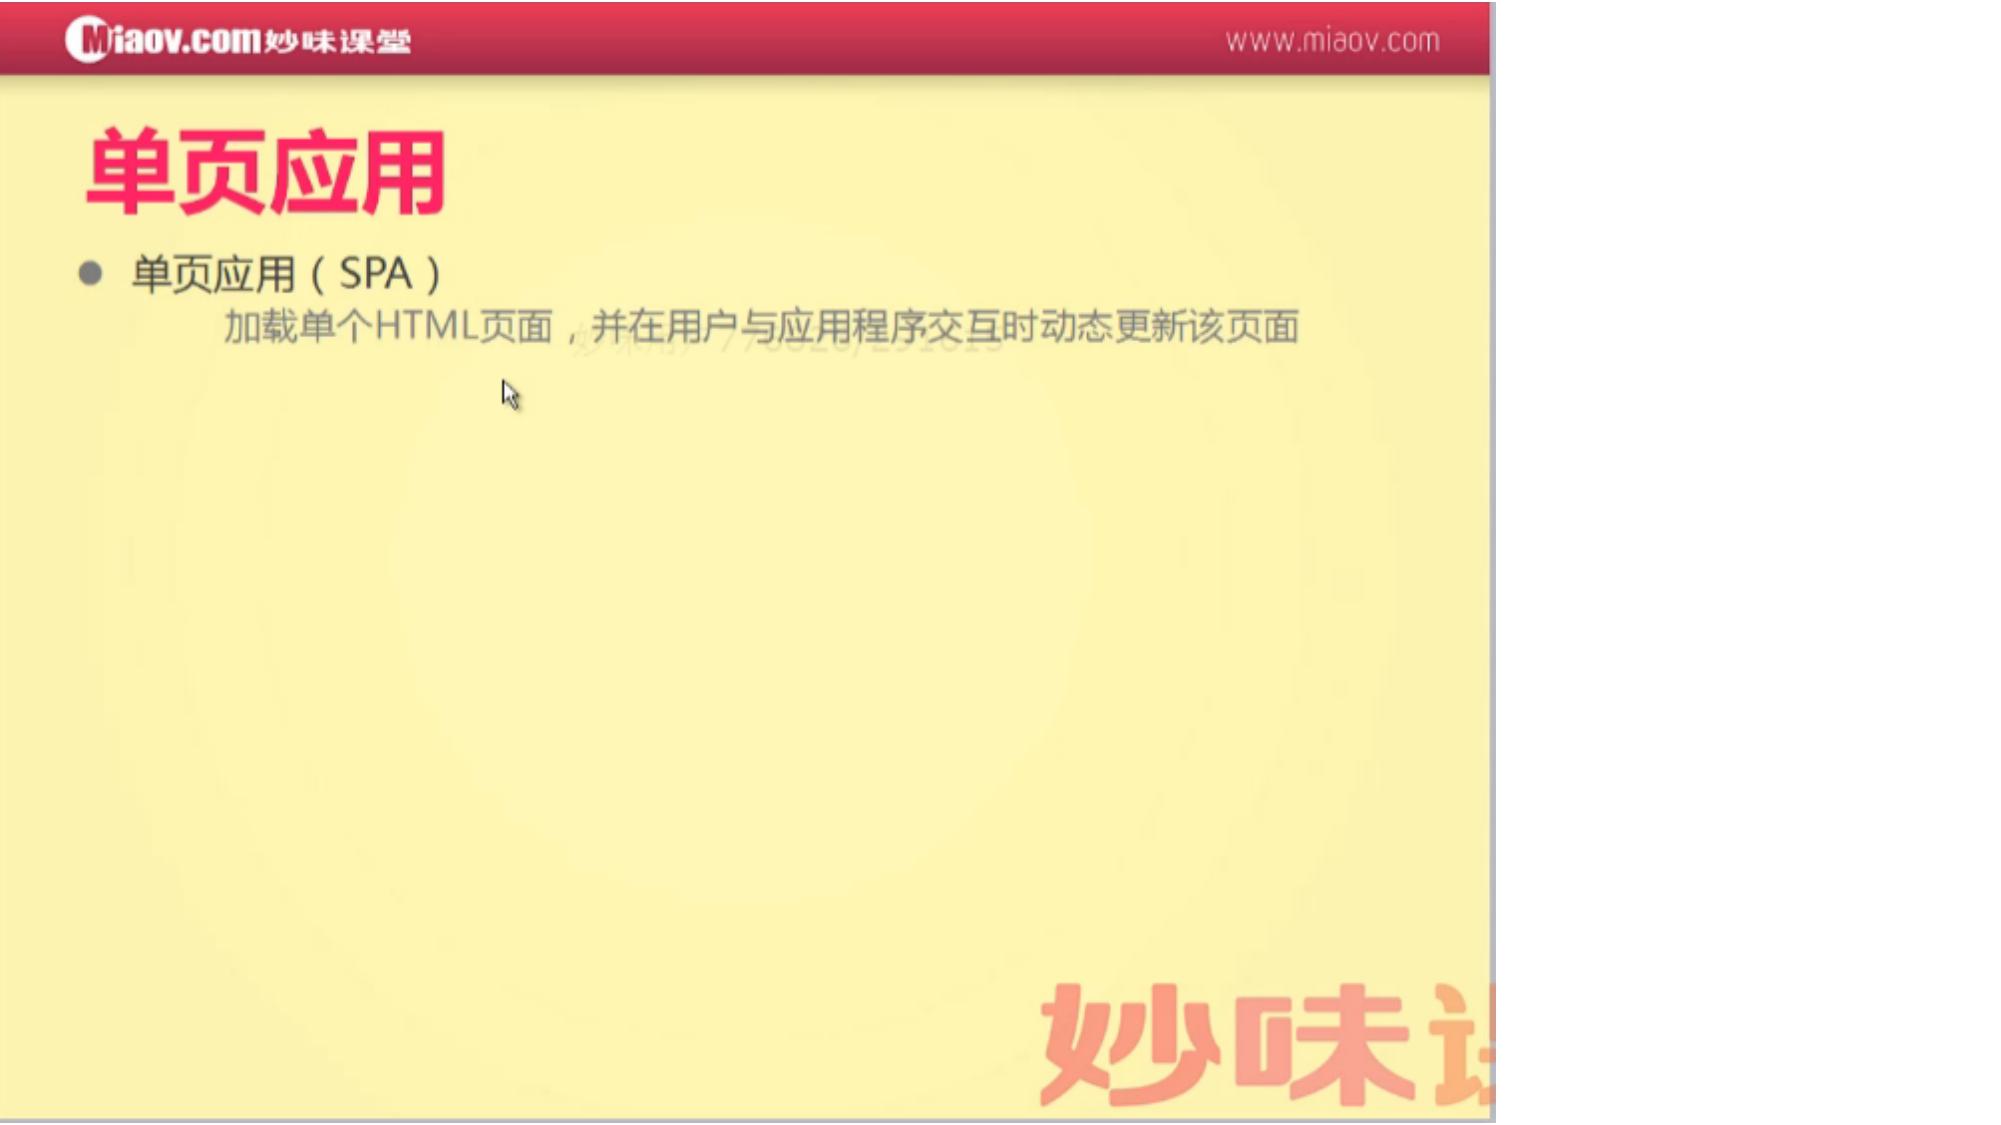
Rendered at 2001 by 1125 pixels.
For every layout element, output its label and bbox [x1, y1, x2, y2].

list [0, 2, 1496, 1124]
